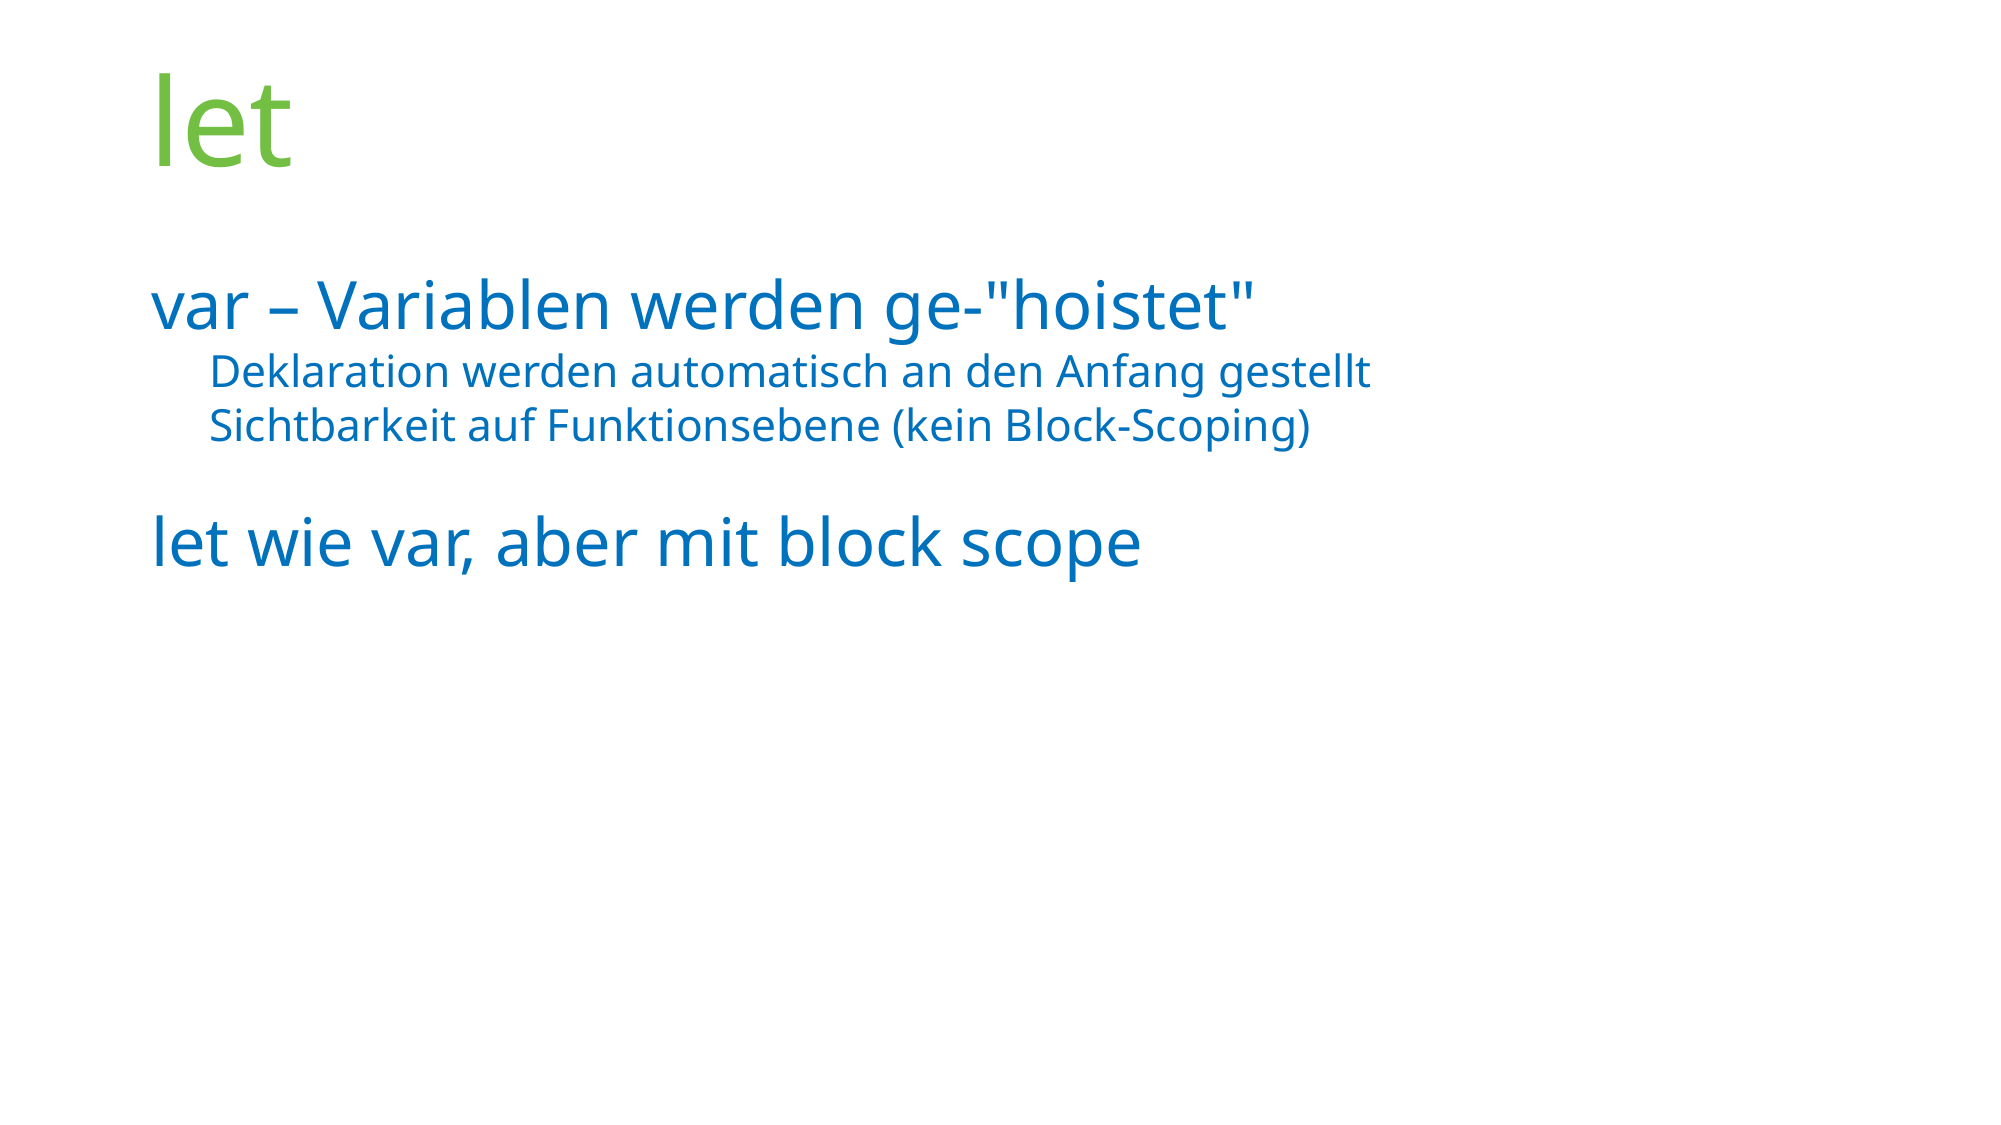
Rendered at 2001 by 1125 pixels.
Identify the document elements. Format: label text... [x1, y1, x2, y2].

list var – Variablen werden ge-"hoistet" Deklaration werden automatisch an den Anfang gestellt Sichtbarkeit auf Funktionsebene (kein Block-Scoping) let wie var, aber mit block scope [149, 263, 1945, 1125]
title let [149, 42, 1945, 192]
